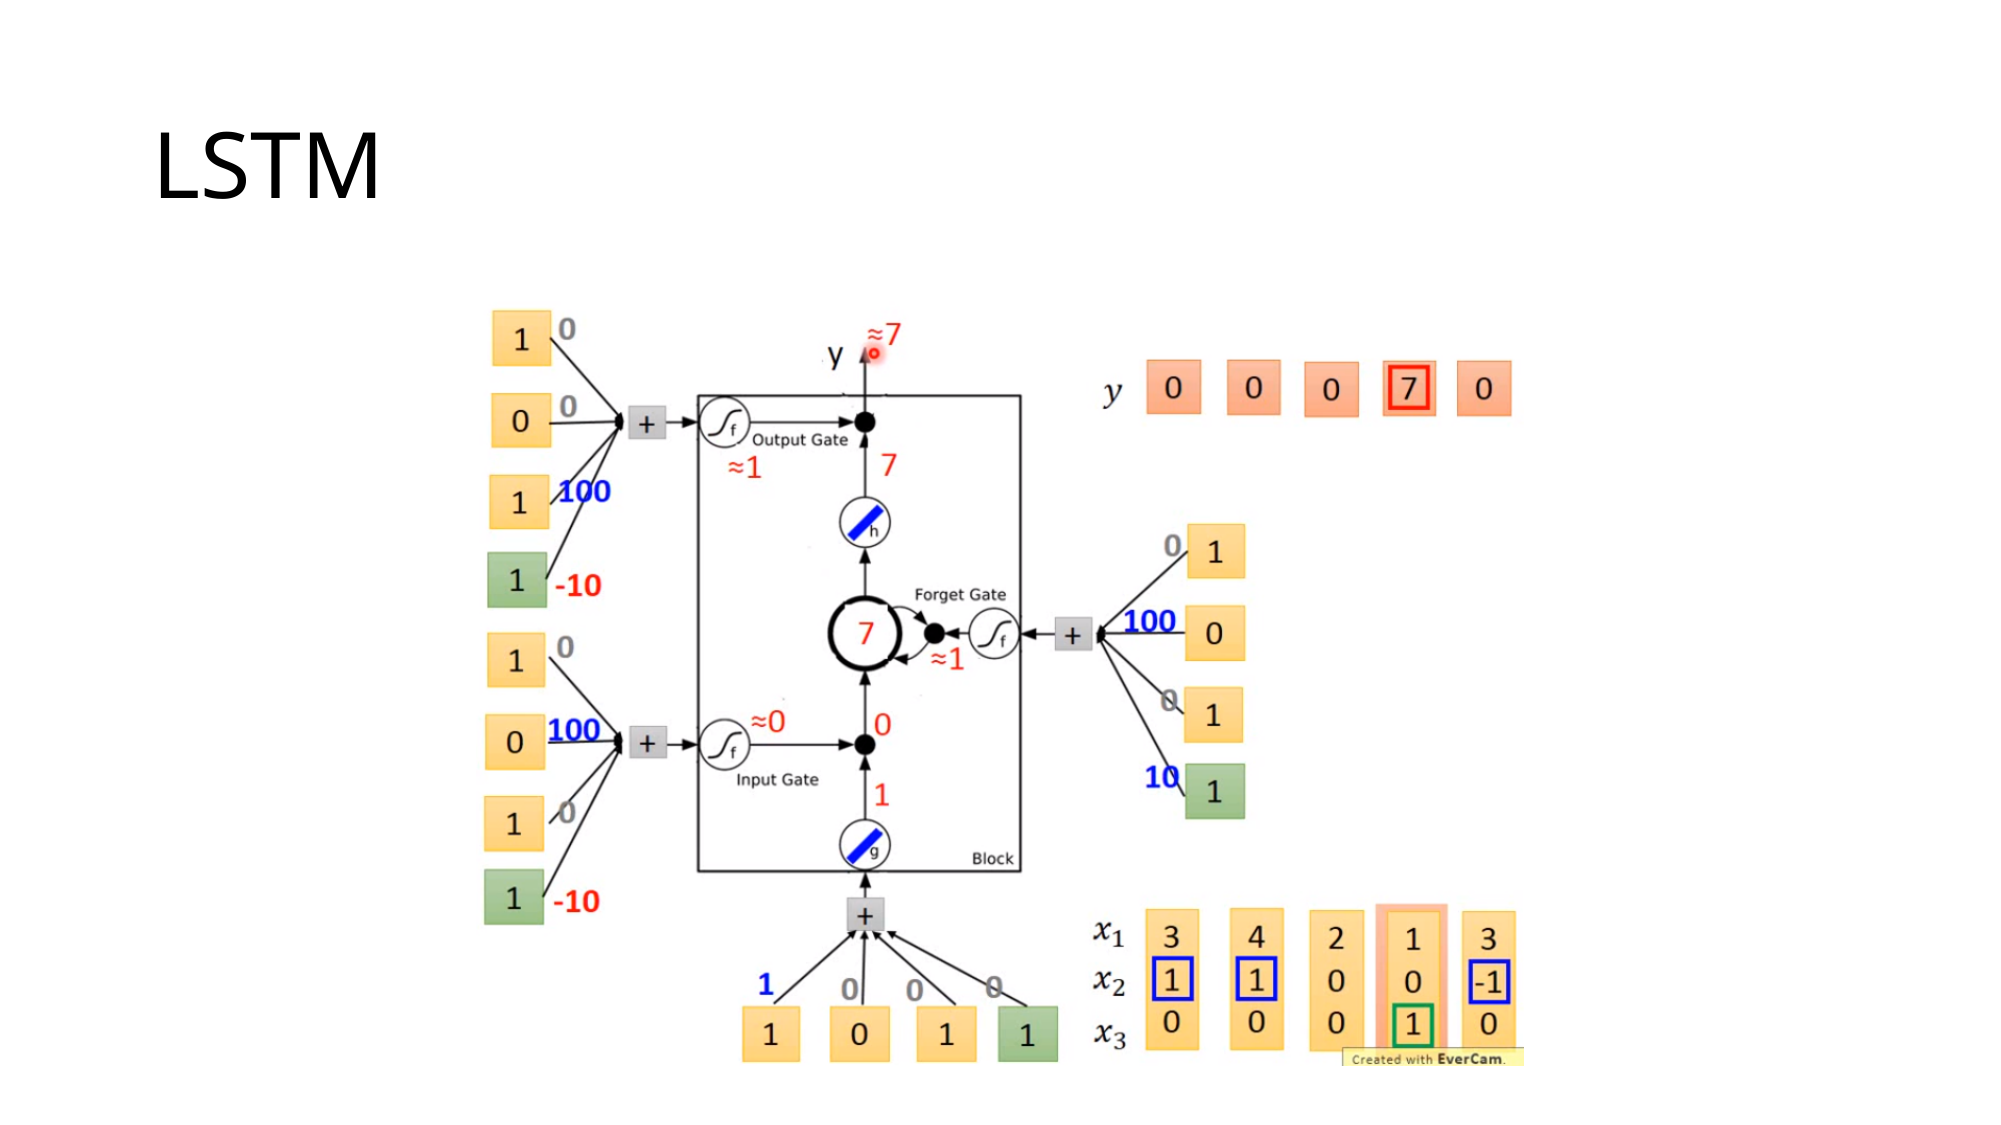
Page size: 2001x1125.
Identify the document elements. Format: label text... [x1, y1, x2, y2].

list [476, 299, 1524, 1066]
title LSTM [137, 59, 1863, 278]
